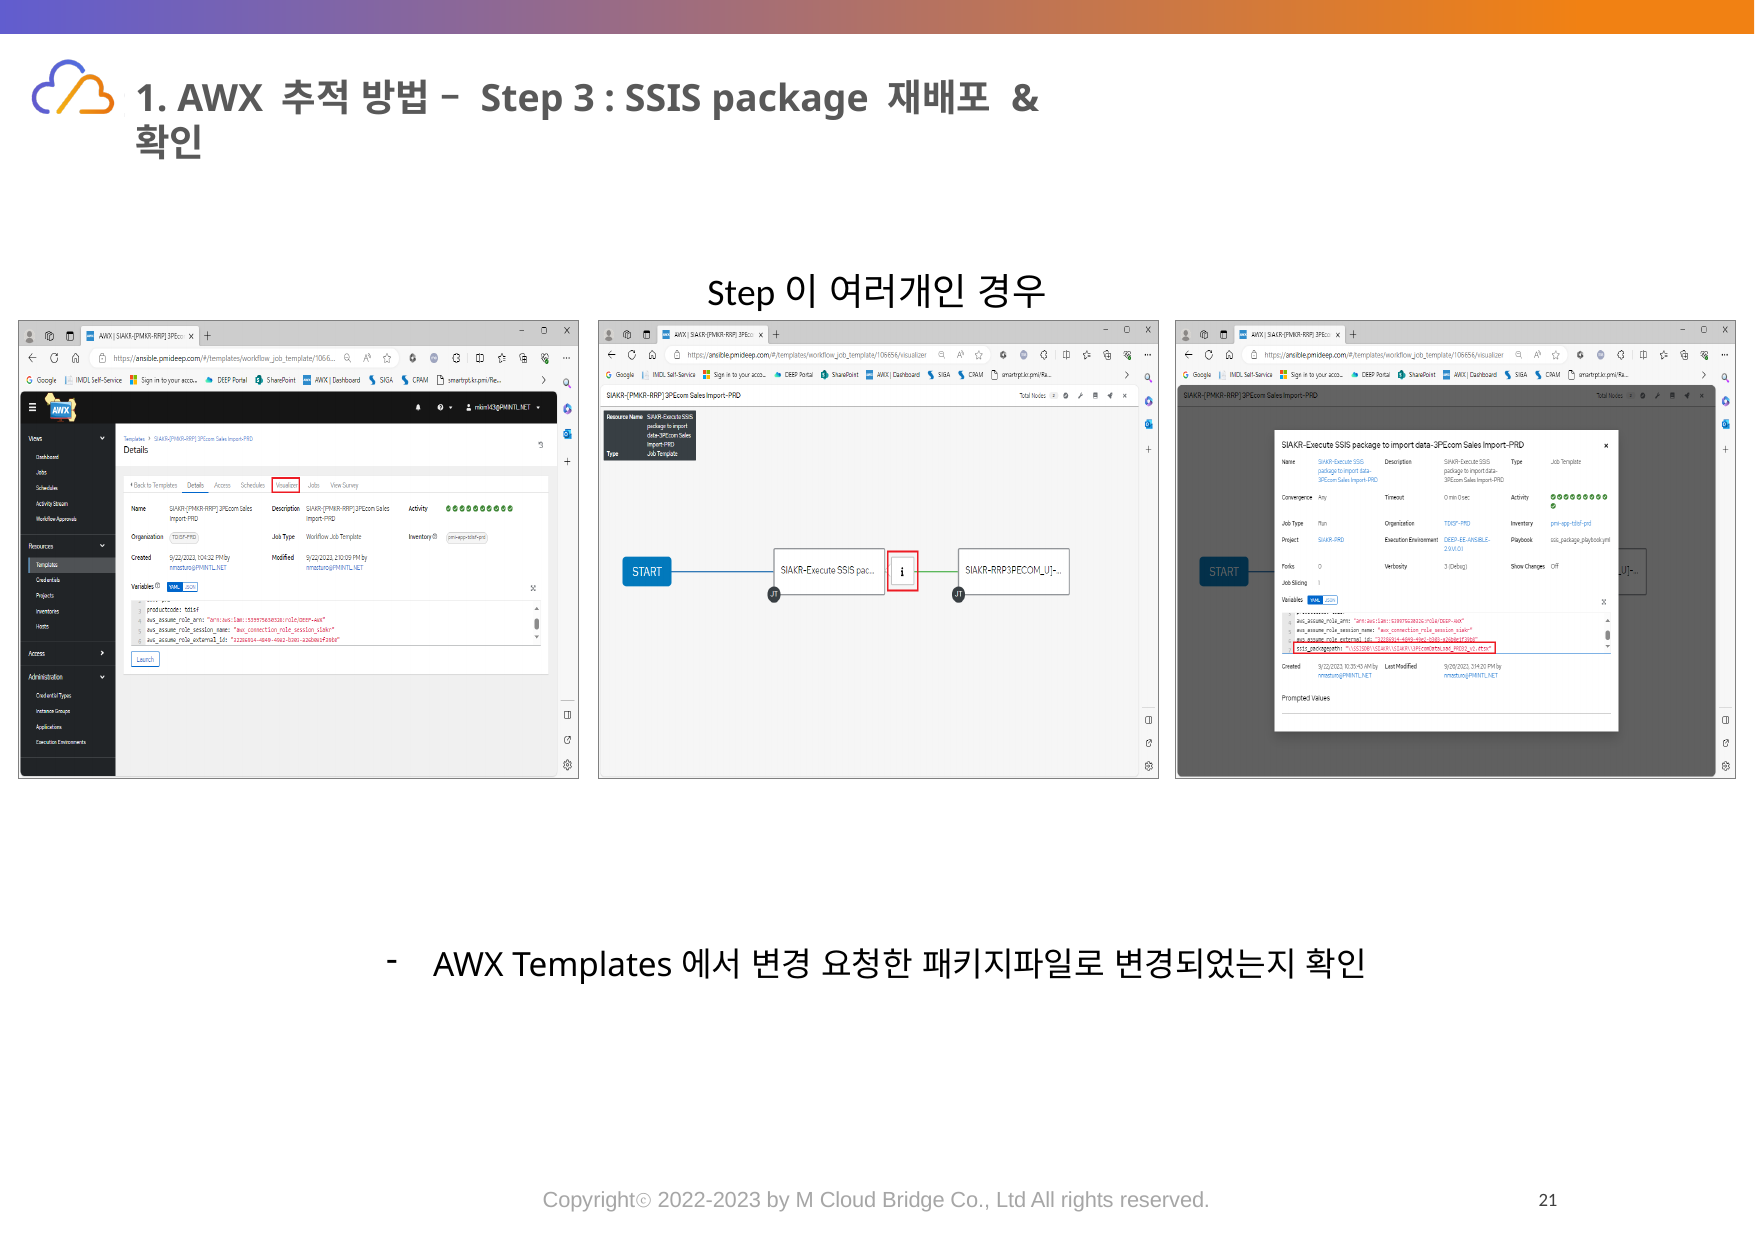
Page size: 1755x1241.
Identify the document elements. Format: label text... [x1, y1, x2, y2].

text_box AWX Templates에서 변경 요청한 패키지파일로 변경되었는지 확인 [147, 936, 1607, 991]
title 1. AWX 추적 방법 – Step 3 : SSIS package 재배포 & 확인 [120, 66, 1077, 134]
text_box Step이 여러개인 경우 [479, 260, 1275, 320]
picture [1175, 320, 1736, 779]
picture [26, 48, 125, 117]
picture [598, 320, 1159, 779]
picture [18, 320, 579, 779]
